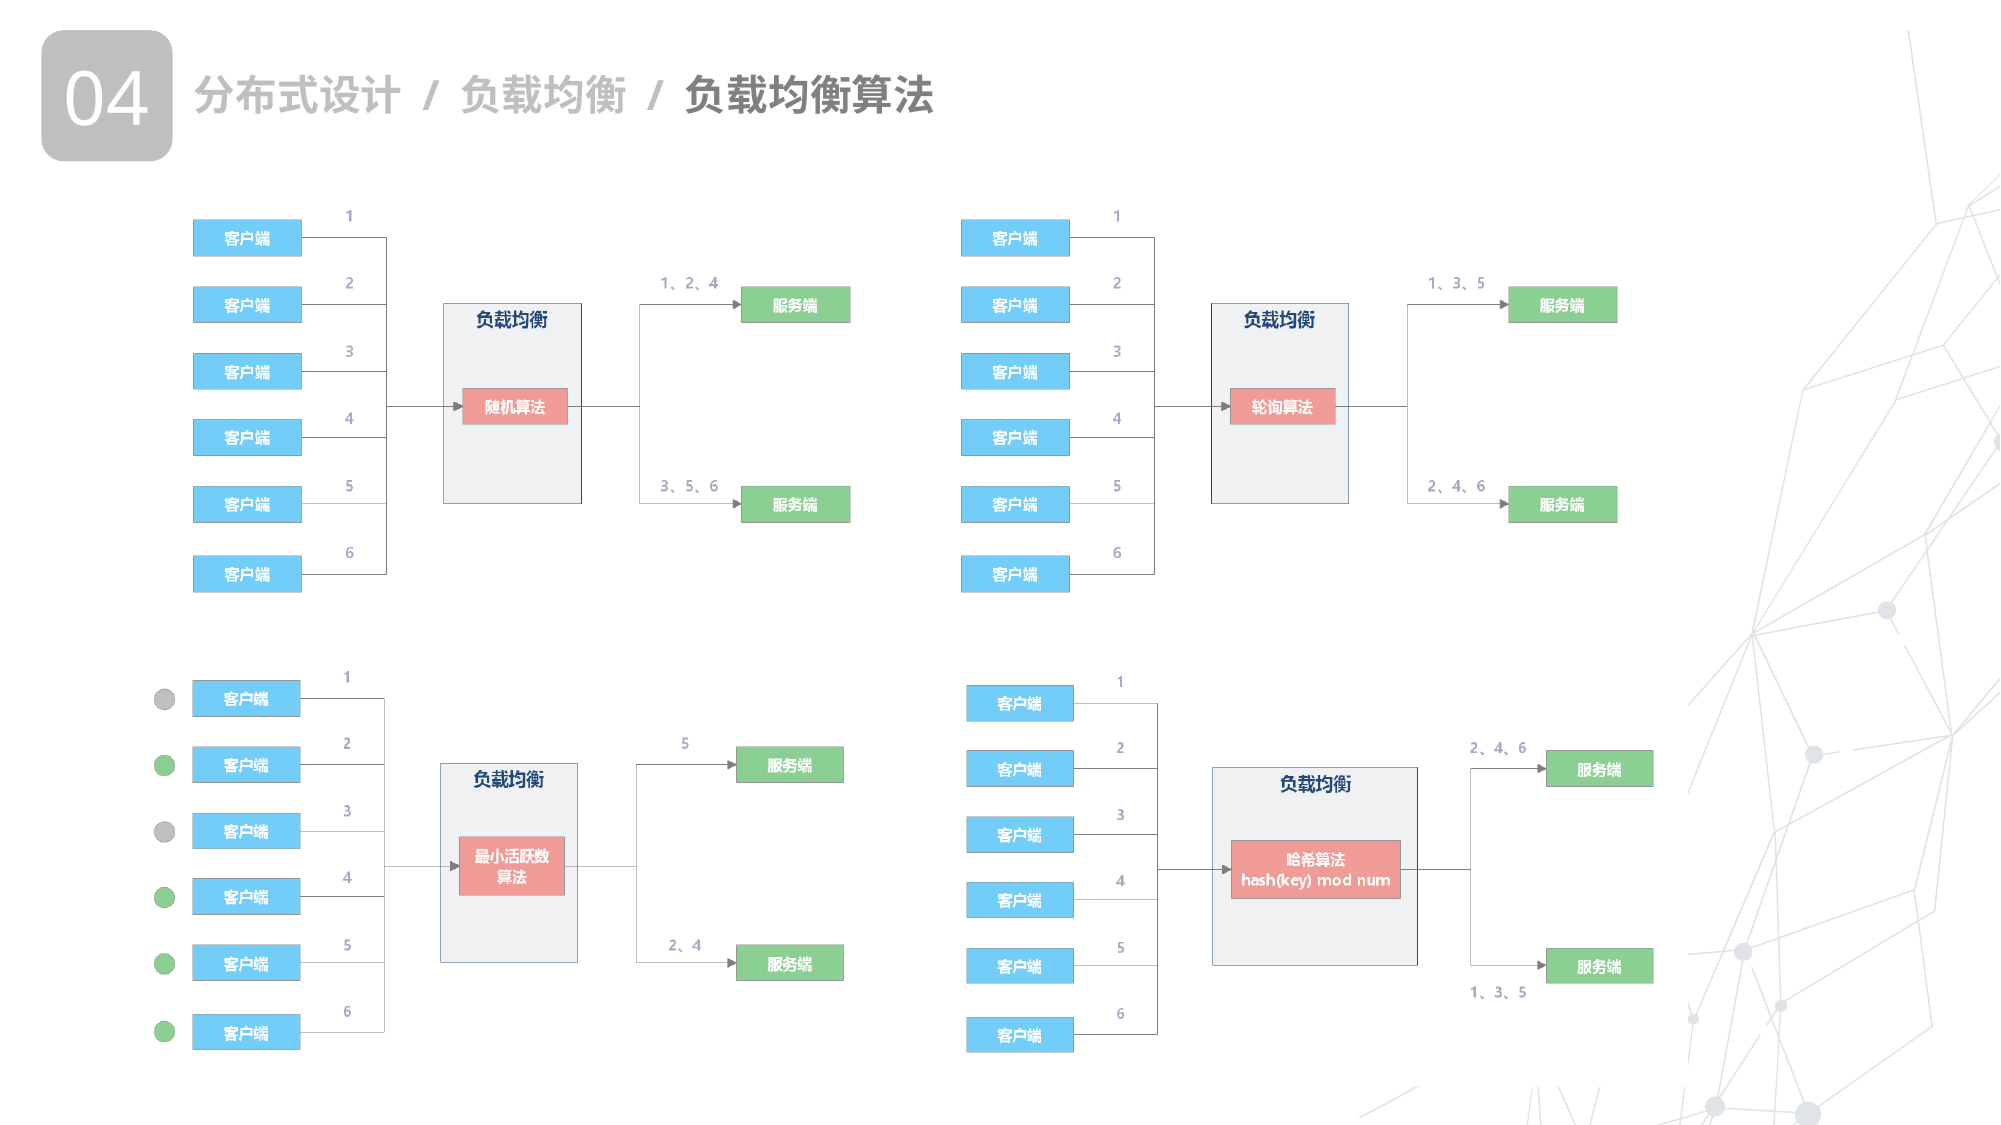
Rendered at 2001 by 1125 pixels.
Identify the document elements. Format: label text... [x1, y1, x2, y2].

text_box [1656, 30, 2000, 1125]
text_box 分布式设计 / 负载均衡 / 负载均衡算法 [194, 35, 958, 138]
text_box [1589, 1087, 1601, 1125]
picture [116, 160, 885, 1085]
text_box 04 [41, 30, 173, 162]
text_box [1537, 1087, 1542, 1125]
text_box [1526, 1087, 1533, 1125]
text_box [1557, 1087, 1577, 1125]
picture [923, 160, 1688, 1087]
text_box [1358, 1087, 1419, 1119]
